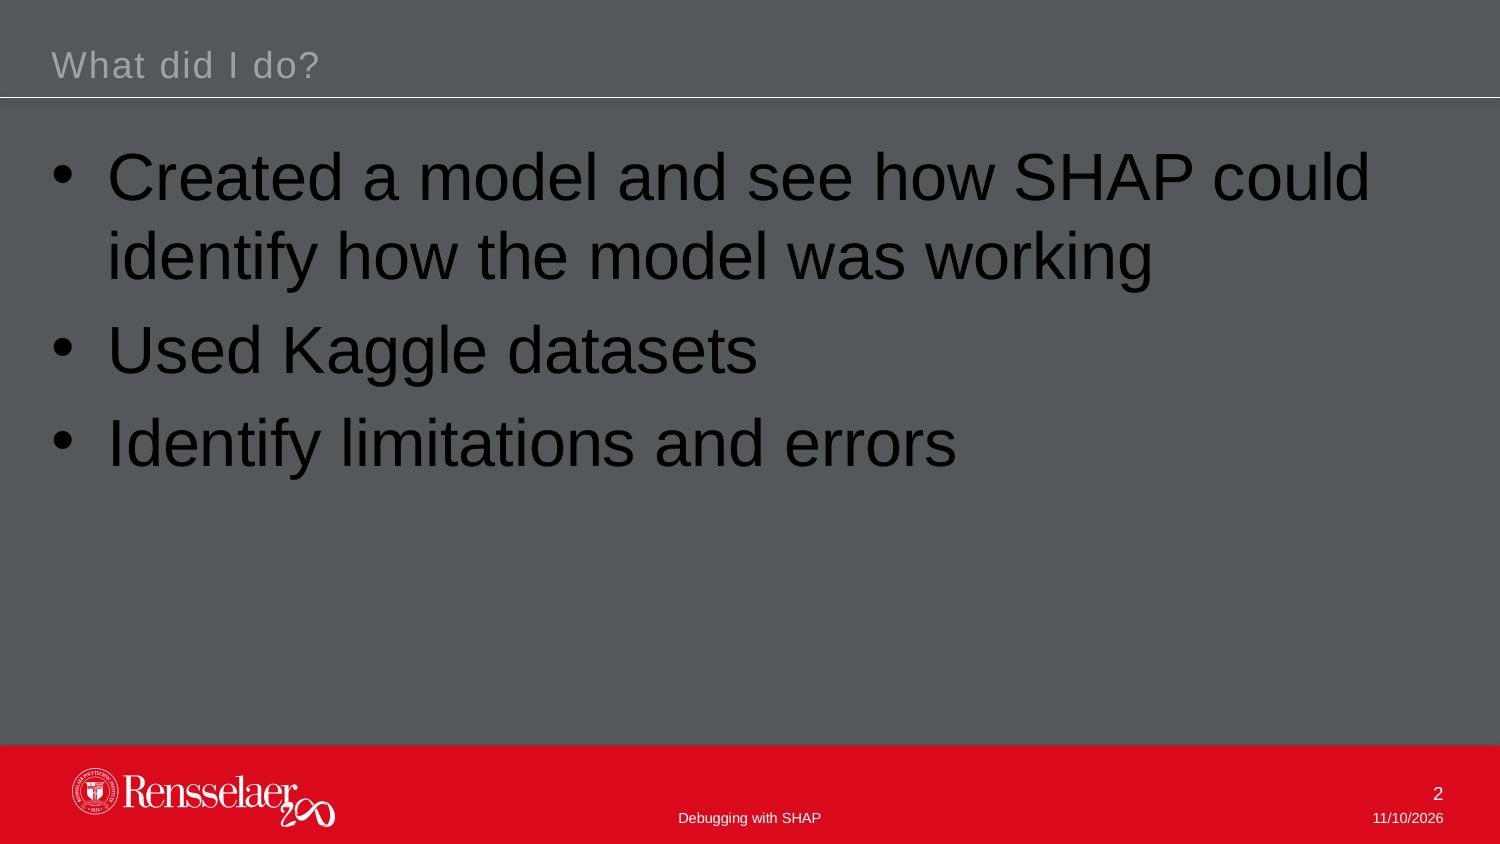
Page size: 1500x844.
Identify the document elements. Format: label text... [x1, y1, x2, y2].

list What did I do? [36, 33, 1403, 98]
list Created a model and see how SHAP could identify how the model was working Used Kaggle datasets Identify limitations and errors [36, 125, 1403, 438]
picture [72, 768, 335, 827]
